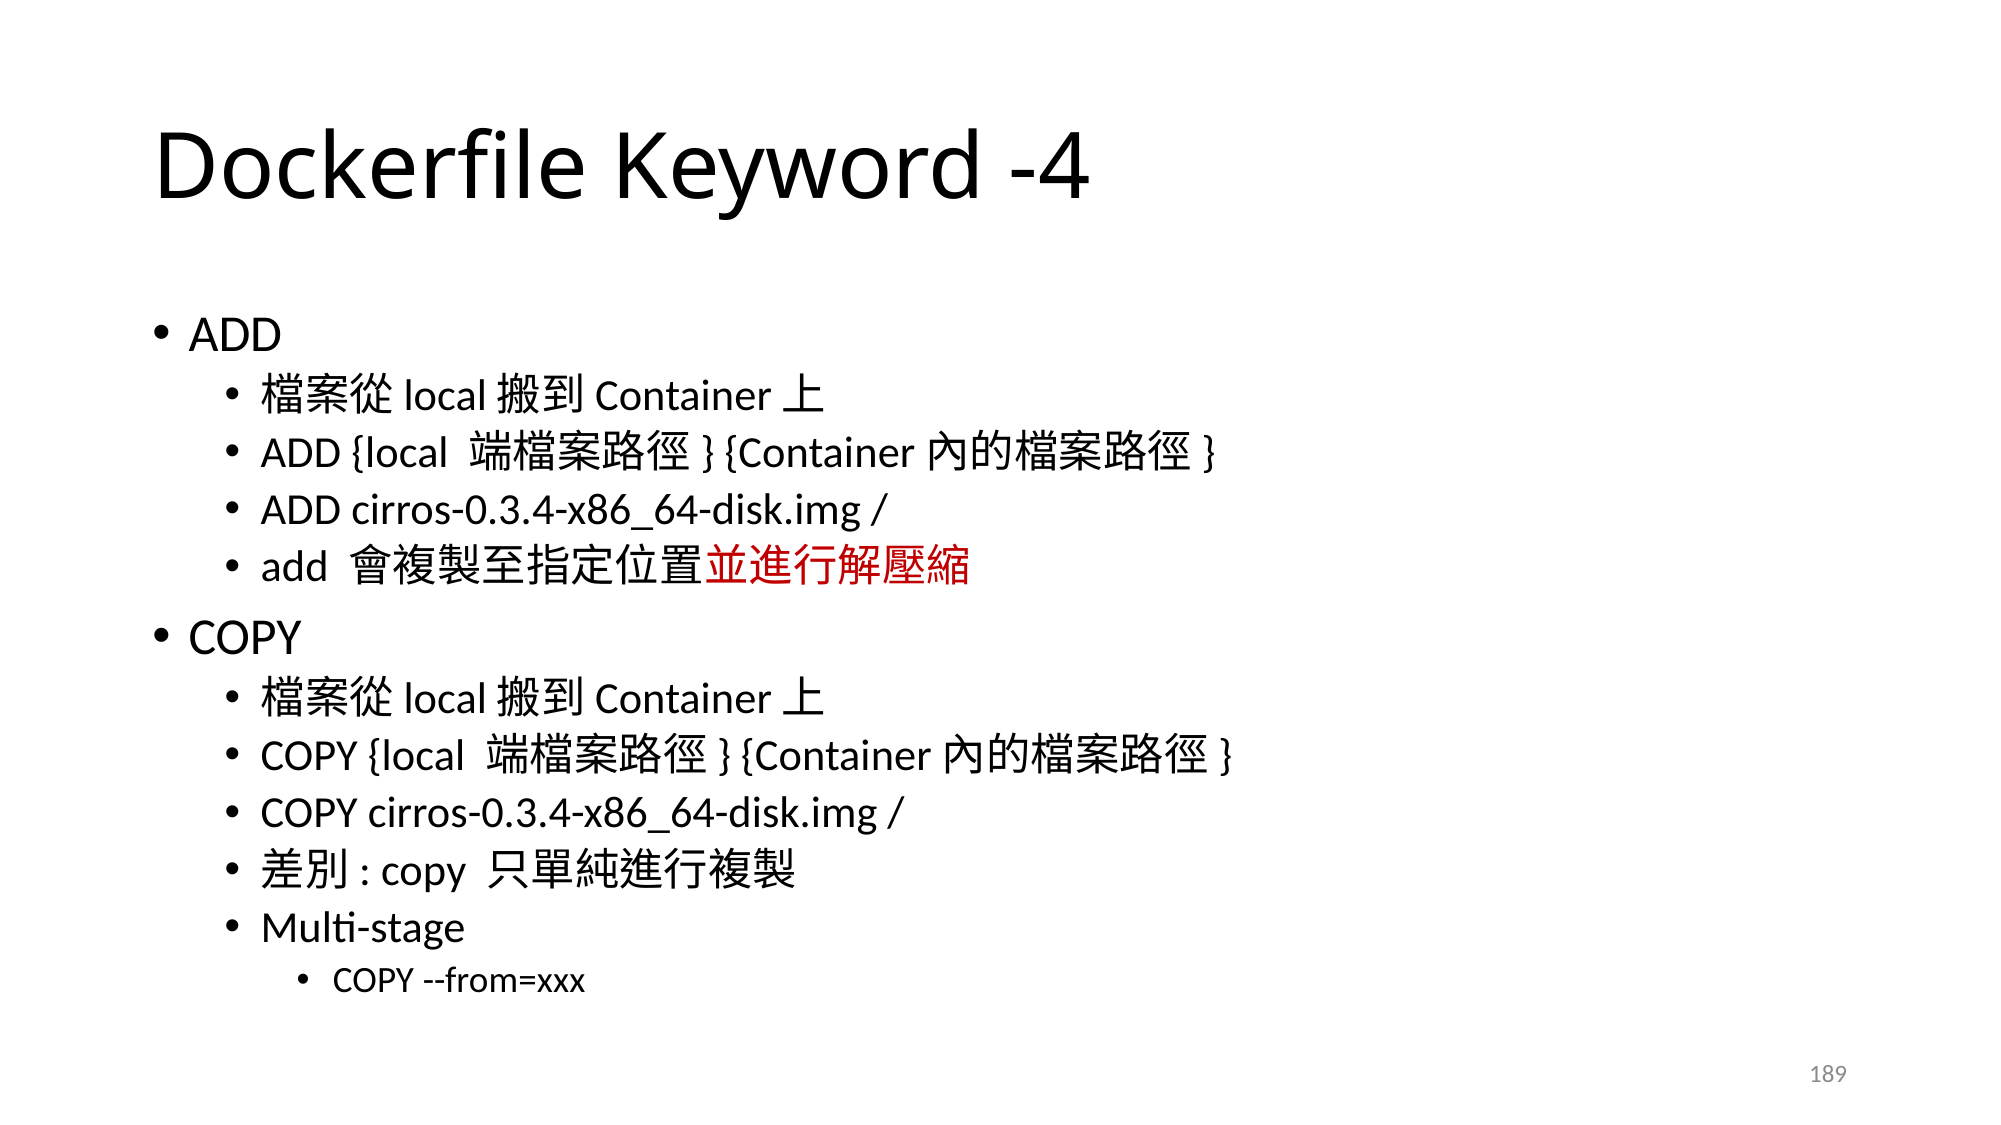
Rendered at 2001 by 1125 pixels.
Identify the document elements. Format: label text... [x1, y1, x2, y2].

list ADD 檔案從local搬到Container上 ADD {local 端檔案路徑} {Container內的檔案路徑} ADD cirros-0.3.4-x86_64-disk.img / add 會複製至指定位置並進行解壓縮 COPY 檔案從local搬到Container上 COPY {local 端檔案路徑} {Container內的檔案路徑} COPY cirros-0.3.4-x86_64-disk.img / 差別: copy 只單純進行複製 Multi-stage COPY --from=xxx [137, 299, 1863, 1014]
title Dockerfile Keyword -4 [137, 59, 1863, 278]
slide_number 189 [1412, 1042, 1863, 1103]
